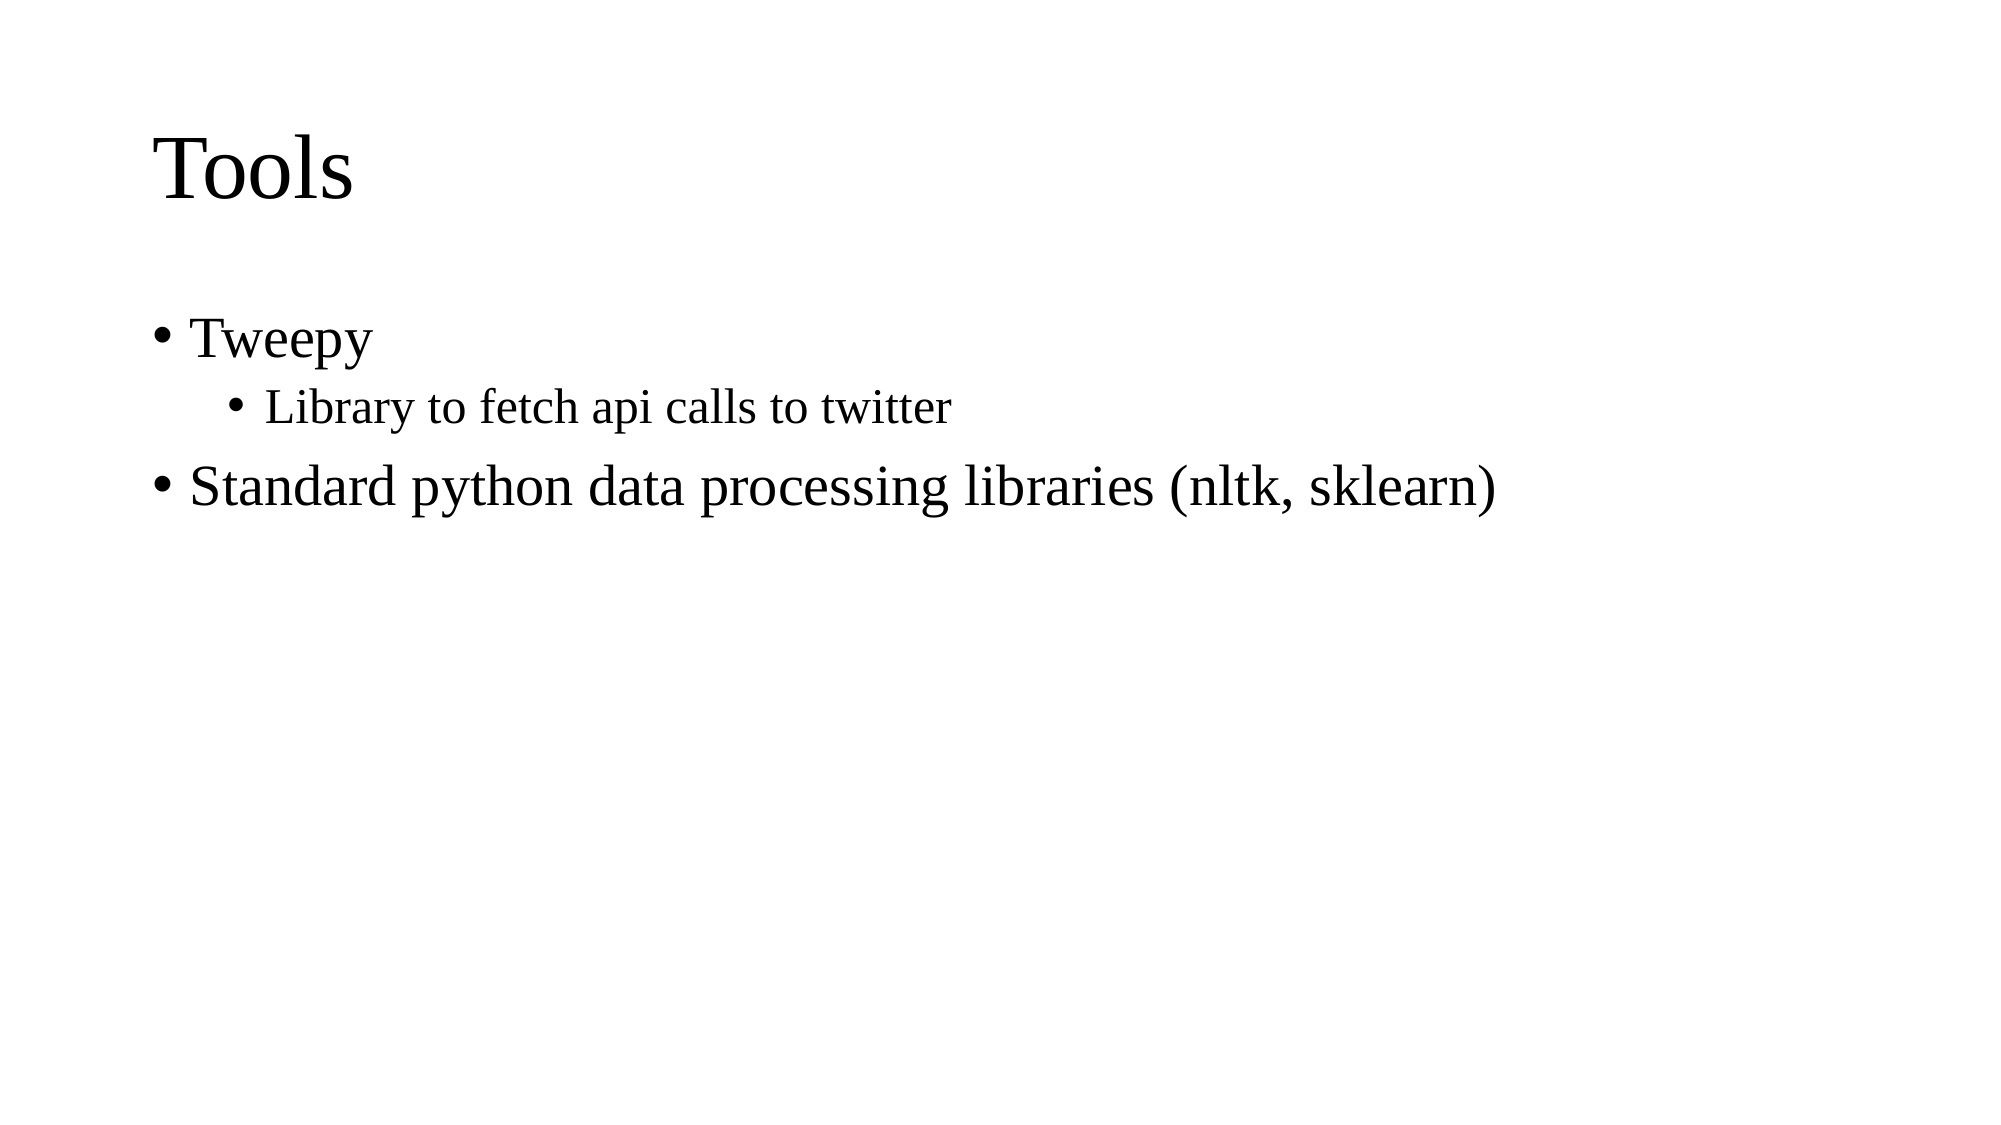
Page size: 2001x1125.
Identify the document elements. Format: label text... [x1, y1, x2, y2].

list Tweepy Library to fetch api calls to twitter Standard python data processing libraries (nltk, sklearn) [137, 299, 1863, 1014]
title Tools [137, 59, 1863, 278]
